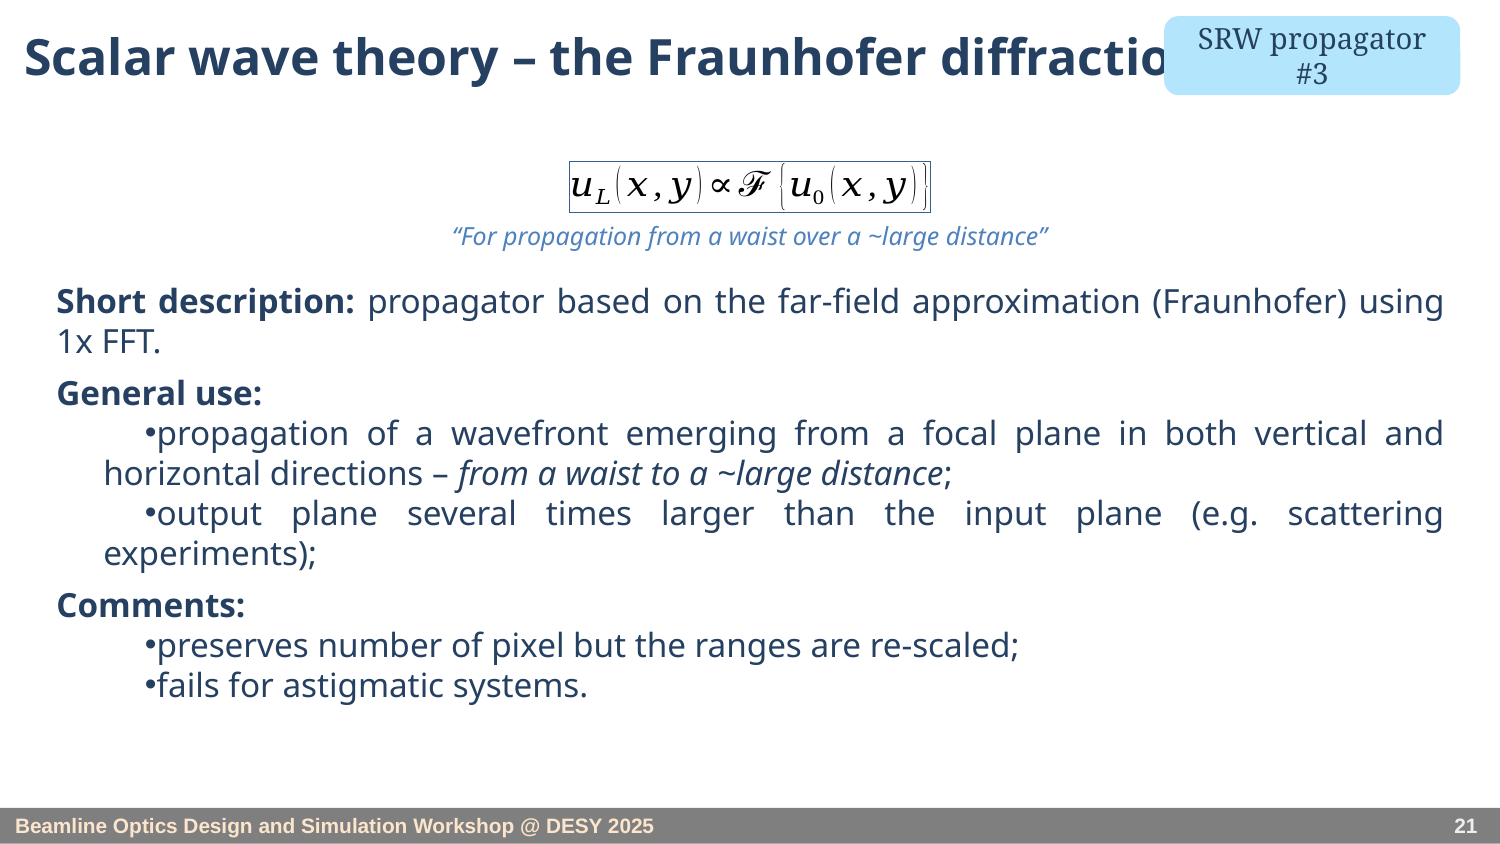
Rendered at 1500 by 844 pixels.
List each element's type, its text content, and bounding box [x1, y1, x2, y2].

text_box Short description: propagator based on the far-field approximation (Fraunhofer) using 1x FFT. General use: propagation of a wavefront emerging from a focal plane in both vertical and horizontal directions – from a waist to a ~large distance; output plane several times larger than the input plane (e.g. scattering experiments); Comments: preserves number of pixel but the ranges are re-scaled; fails for astigmatic systems. [41, 272, 1462, 712]
slide_number 21 [1379, 805, 1493, 844]
text_box SRW propagator #3 [1164, 16, 1461, 96]
title Scalar wave theory – the Fraunhofer diffraction [9, 10, 1493, 102]
text_box “For propagation from a waist over a ~large distance” [41, 213, 1459, 259]
